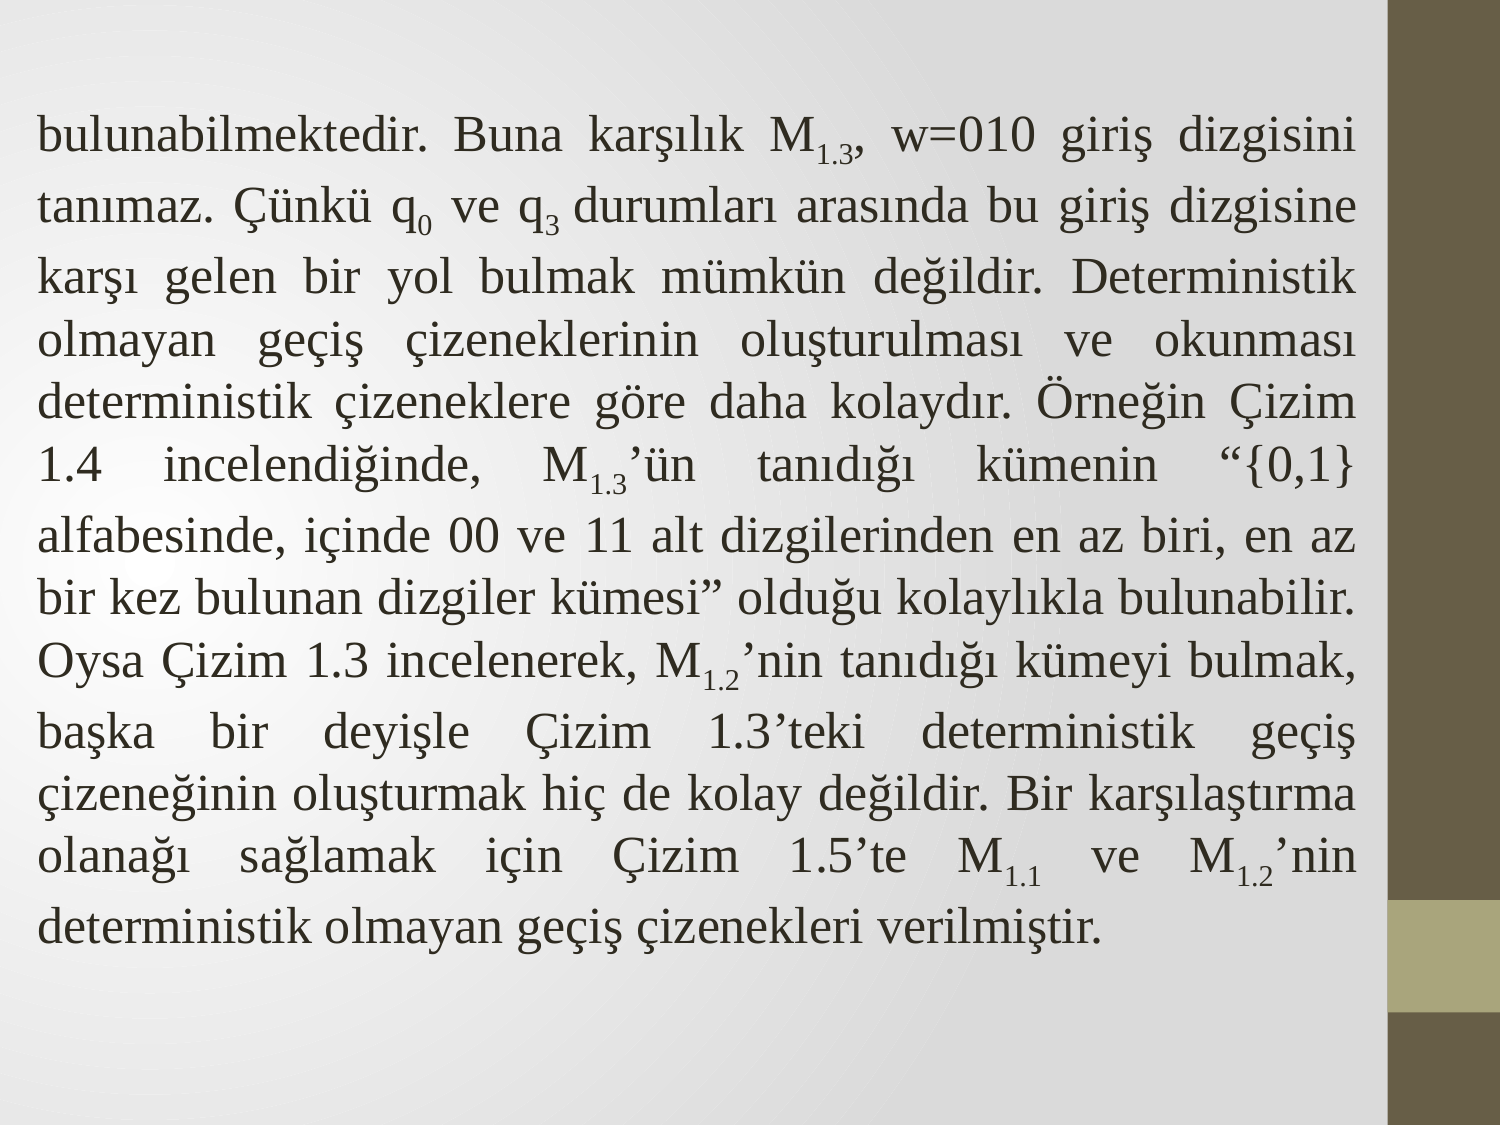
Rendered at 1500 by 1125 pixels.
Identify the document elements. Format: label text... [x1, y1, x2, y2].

list bulunabilmektedir. Buna karşılık M1.3, w=010 giriş dizgisini tanımaz. Çünkü q0 ve q3 durumları arasında bu giriş dizgisine karşı gelen bir yol bulmak mümkün değildir. Deterministik olmayan geçiş çizeneklerinin oluşturulması ve okunması deterministik çizeneklere göre daha kolaydır. Örneğin Çizim 1.4 incelendiğinde, M1.3’ün tanıdığı kümenin “{0,1} alfabesinde, içinde 00 ve 11 alt dizgilerinden en az biri, en az bir kez bulunan dizgiler kümesi” olduğu kolaylıkla bulunabilir. Oysa Çizim 1.3 incelenerek, M1.2’nin tanıdığı kümeyi bulmak, başka bir deyişle Çizim 1.3’teki deterministik geçiş çizeneğinin oluşturmak hiç de kolay değildir. Bir karşılaştırma olanağı sağlamak için Çizim 1.5’te M1.1 ve M1.2’nin deterministik olmayan geçiş çizenekleri verilmiştir. [22, 92, 1373, 1008]
